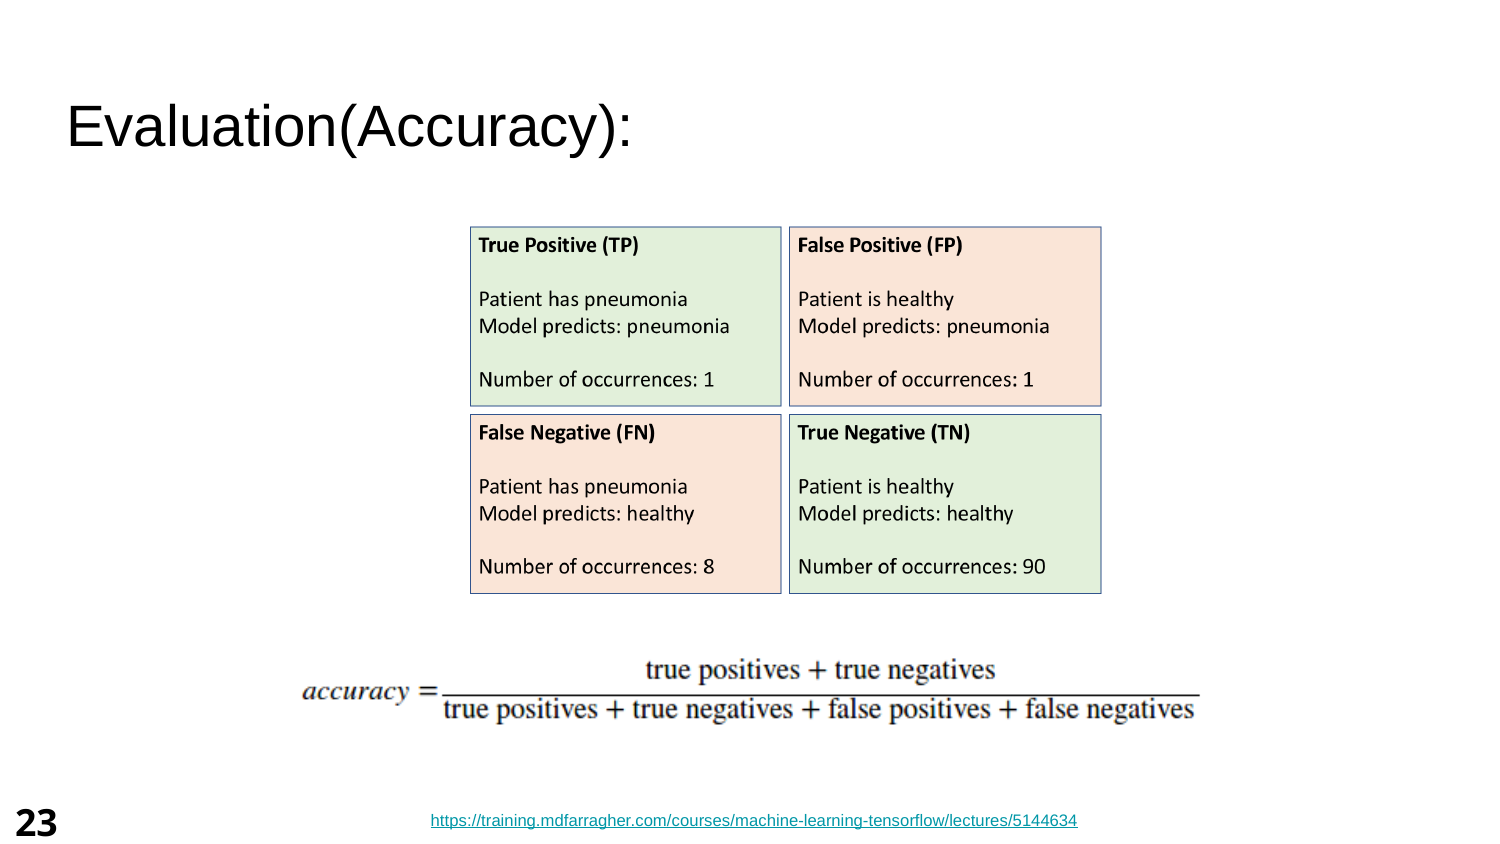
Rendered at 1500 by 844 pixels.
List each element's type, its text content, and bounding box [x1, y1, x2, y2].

picture [289, 632, 1211, 742]
text_box https://training.mdfarragher.com/courses/machine-learning-tensorflow/lectures/5144634 [415, 794, 1480, 830]
picture [423, 192, 1150, 628]
title Evaluation(Accuracy): [51, 72, 1449, 167]
text_box 23 [0, 784, 93, 830]
